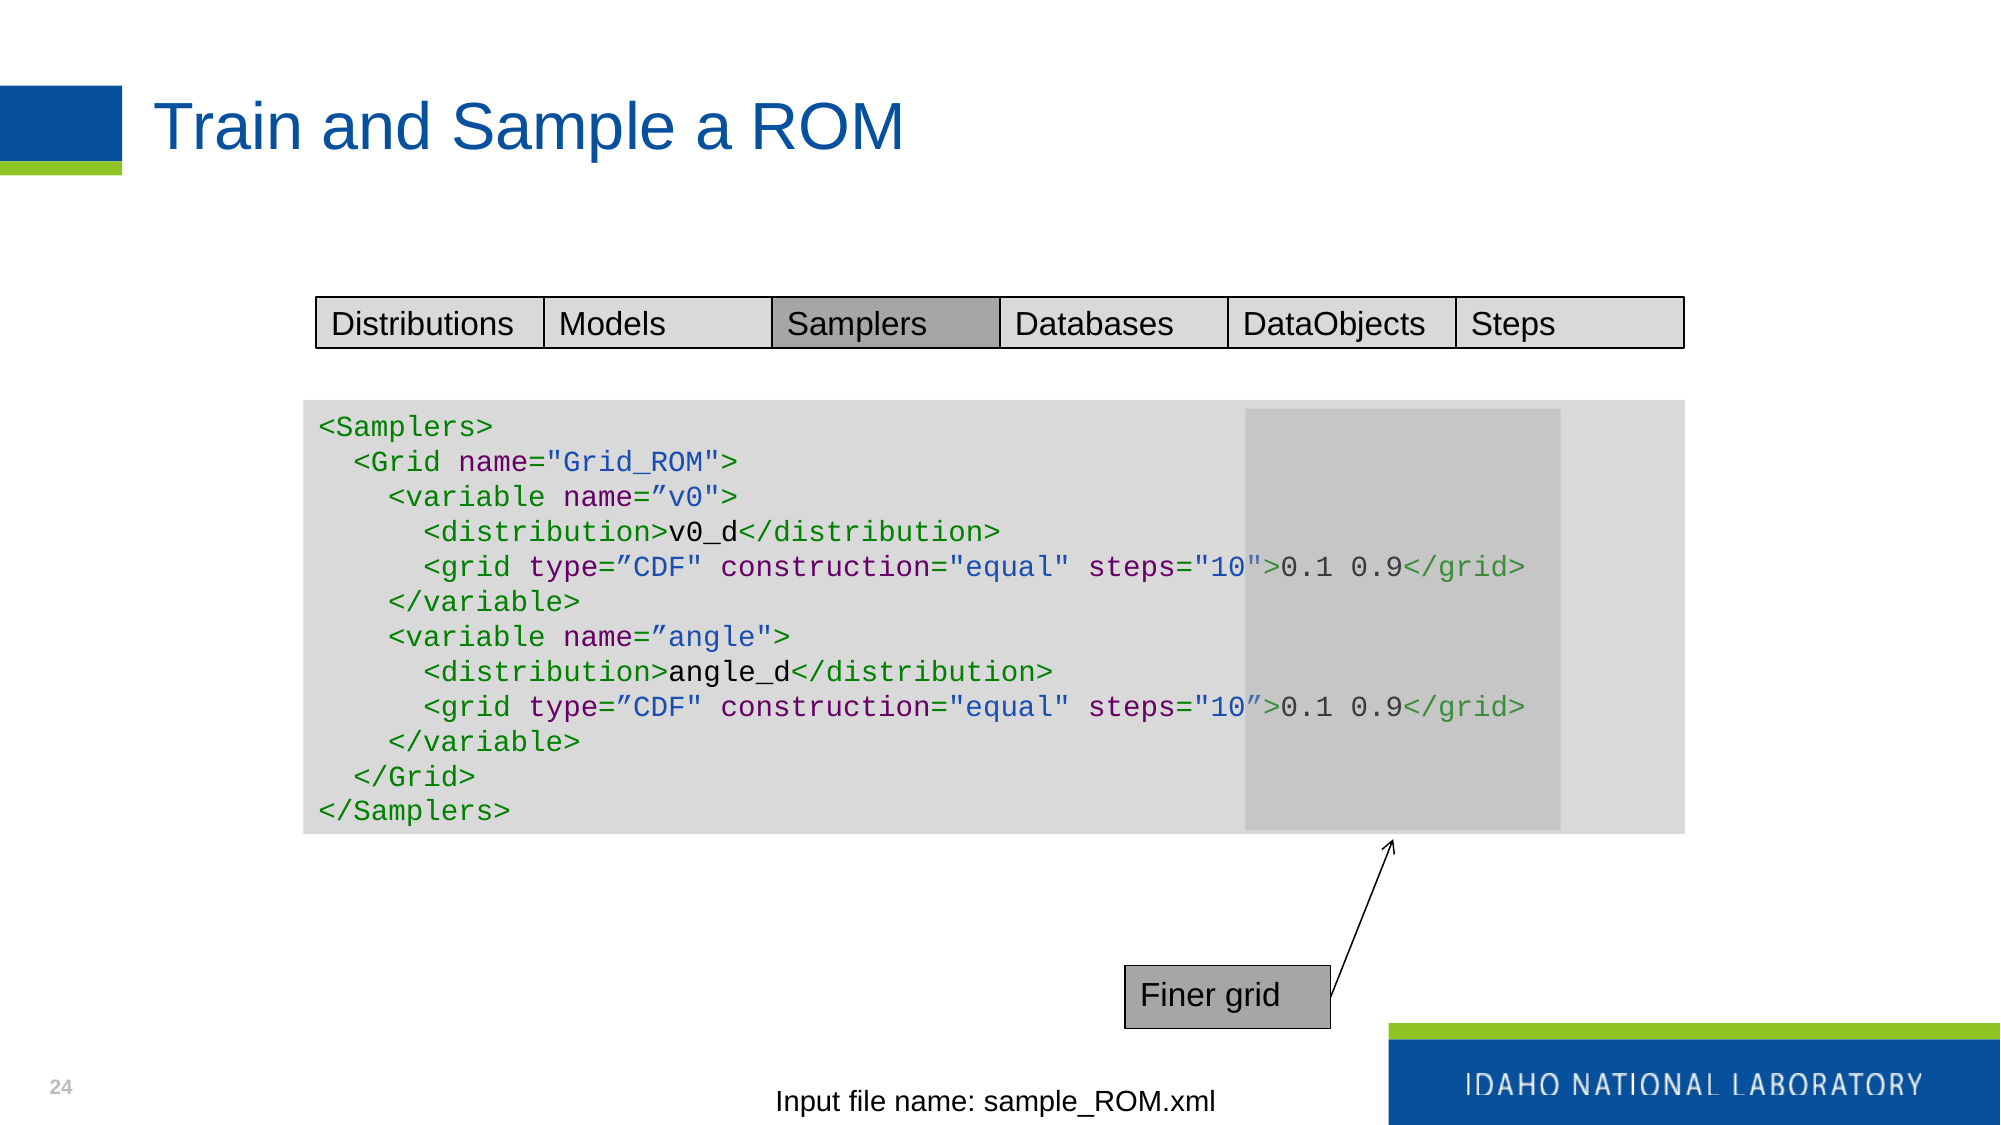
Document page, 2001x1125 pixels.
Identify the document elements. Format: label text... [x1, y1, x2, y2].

text_box Distributions [316, 296, 544, 349]
title Train and Sample a ROM [153, 91, 1863, 258]
text_box Databases [999, 296, 1227, 349]
text_box [1245, 408, 1561, 831]
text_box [1330, 839, 1394, 998]
text_box Input file name: sample_ROM.xml [249, 1074, 1750, 1125]
text_box Models [544, 296, 772, 349]
slide_number 24 [25, 1065, 97, 1125]
text_box Steps [1456, 296, 1684, 349]
text_box <Samplers> <Grid name="Grid_ROM"> <variable name=”v0"> <distribution>v0_d</distribution> <grid type=”CDF" construction="equal" steps="10">0.1 0.9</grid> </variable> <variable name=”angle"> <distribution>angle_d</distribution> <grid type=”CDF" construction="equal" steps="10”>0.1 0.9</grid> </variable> </Grid> </Samplers> [303, 399, 1685, 835]
text_box Samplers [772, 296, 999, 349]
text_box DataObjects [1227, 296, 1456, 349]
text_box Finer grid [1125, 965, 1331, 1029]
